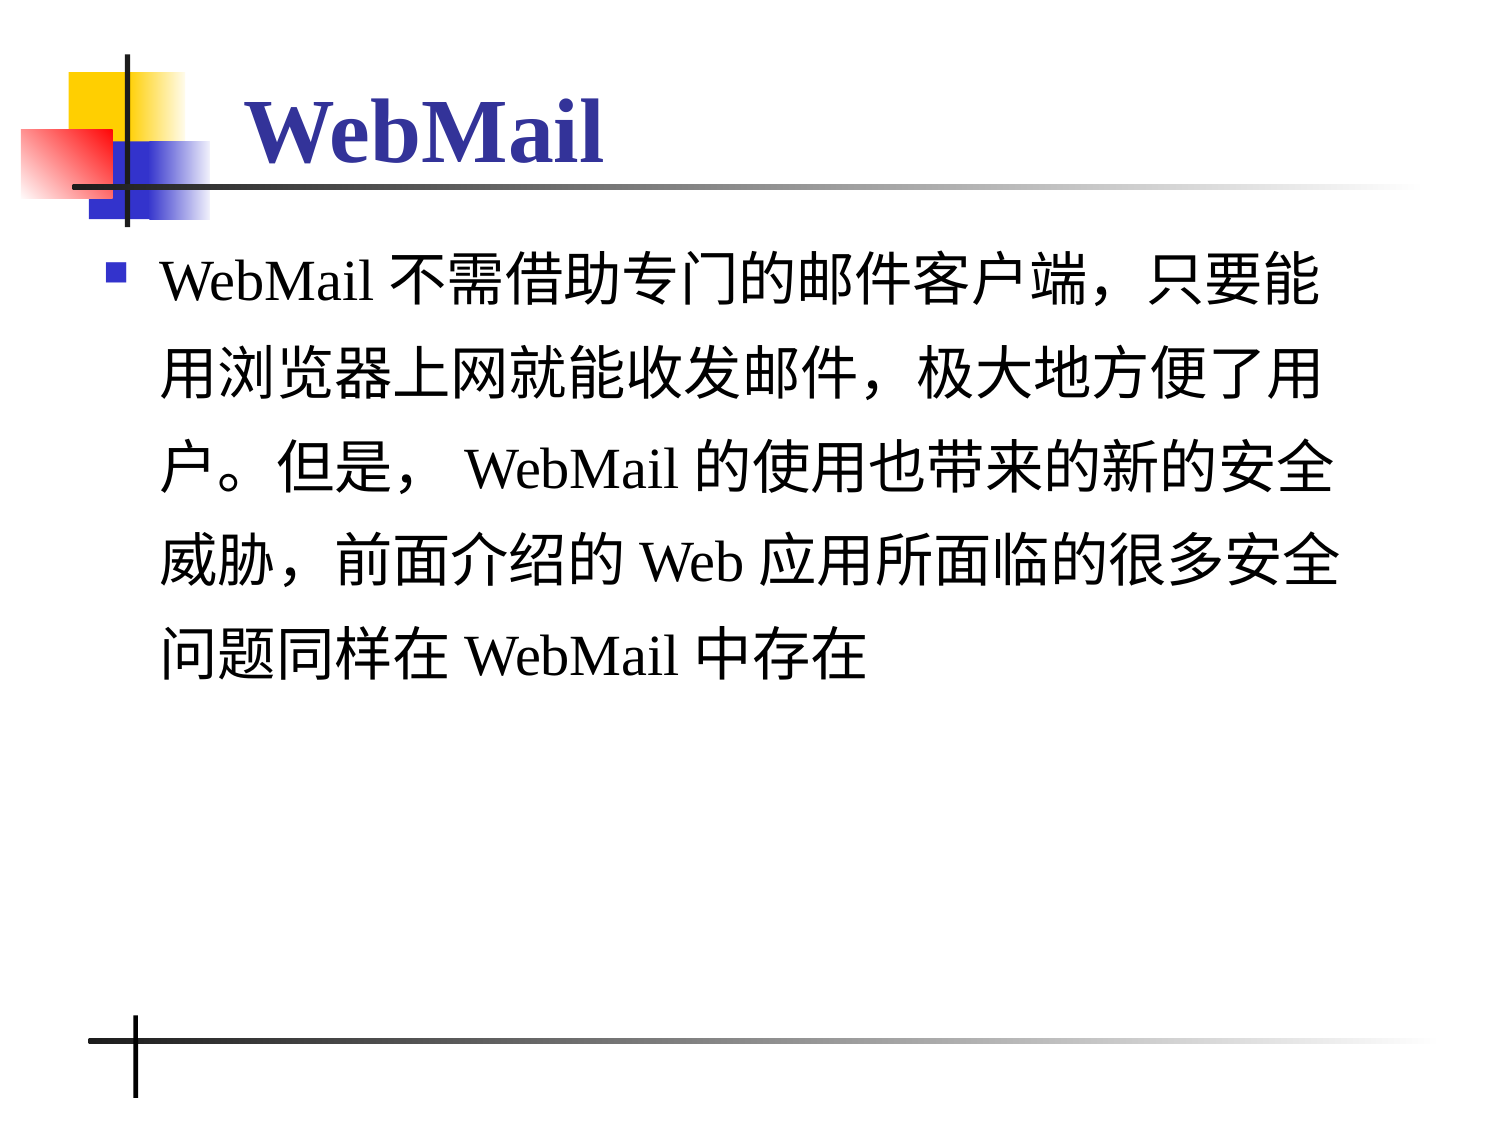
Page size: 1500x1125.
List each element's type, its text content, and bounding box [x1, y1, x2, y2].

title WebMail [227, 31, 1348, 189]
list WebMail不需借助专门的邮件客户端，只要能用浏览器上网就能收发邮件，极大地方便了用户。但是，WebMail的使用也带来的新的安全威胁，前面介绍的Web应用所面临的很多安全问题同样在WebMail中存在 [87, 210, 1364, 700]
